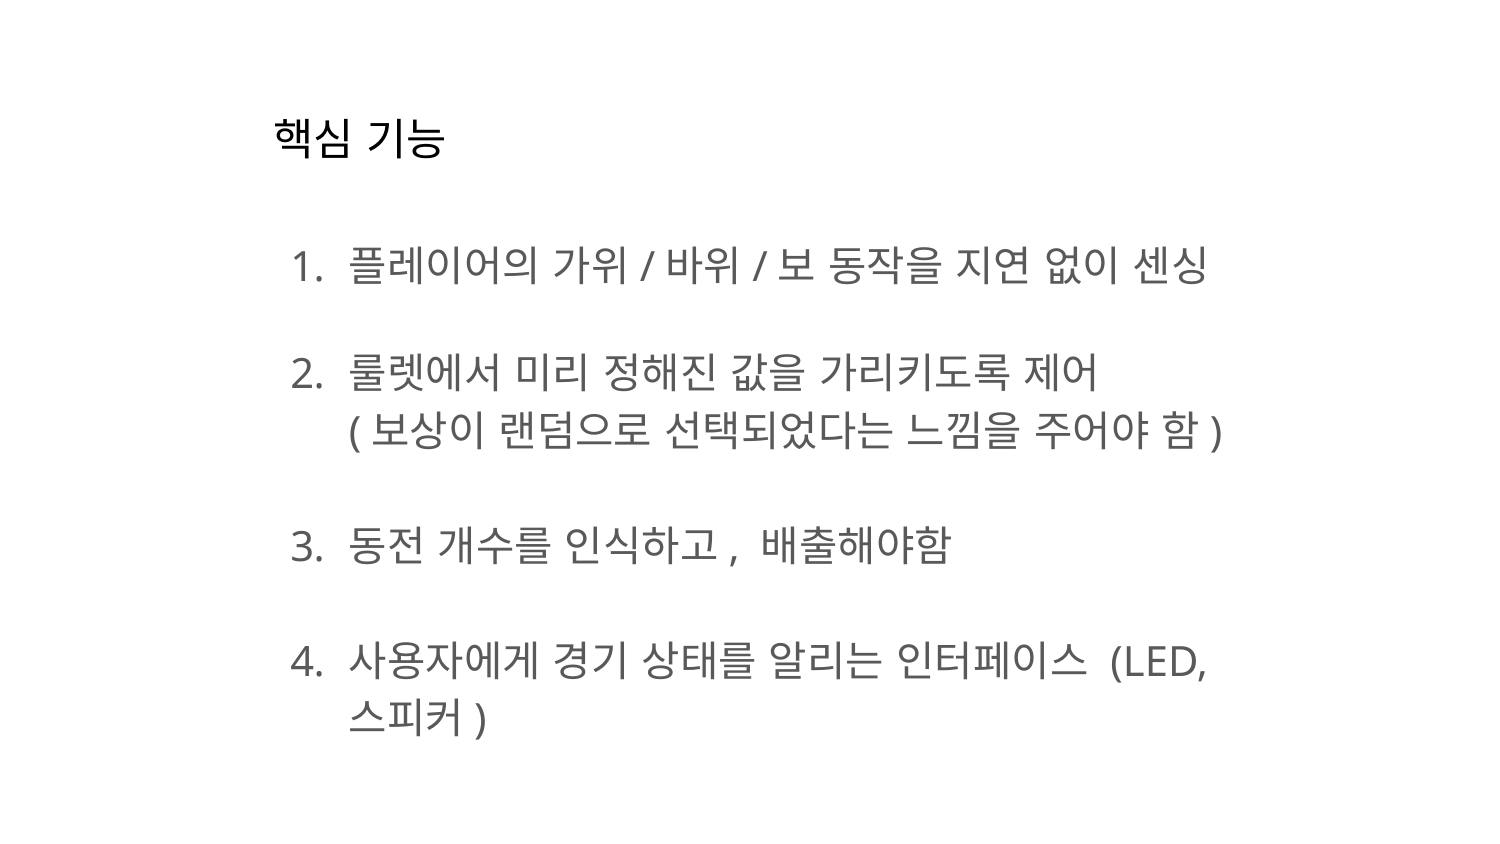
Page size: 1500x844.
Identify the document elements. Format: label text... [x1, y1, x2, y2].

title 핵심 기능 [258, 90, 1335, 184]
list 플레이어의 가위/바위/보 동작을 지연 없이 센싱 룰렛에서 미리 정해진 값을 가리키도록 제어 (보상이 랜덤으로 선택되었다는 느낌을 주어야 함) 동전 개수를 인식하고, 배출해야함 사용자에게 경기 상태를 알리는 인터페이스 (LED, 스피커) [258, 217, 1242, 700]
